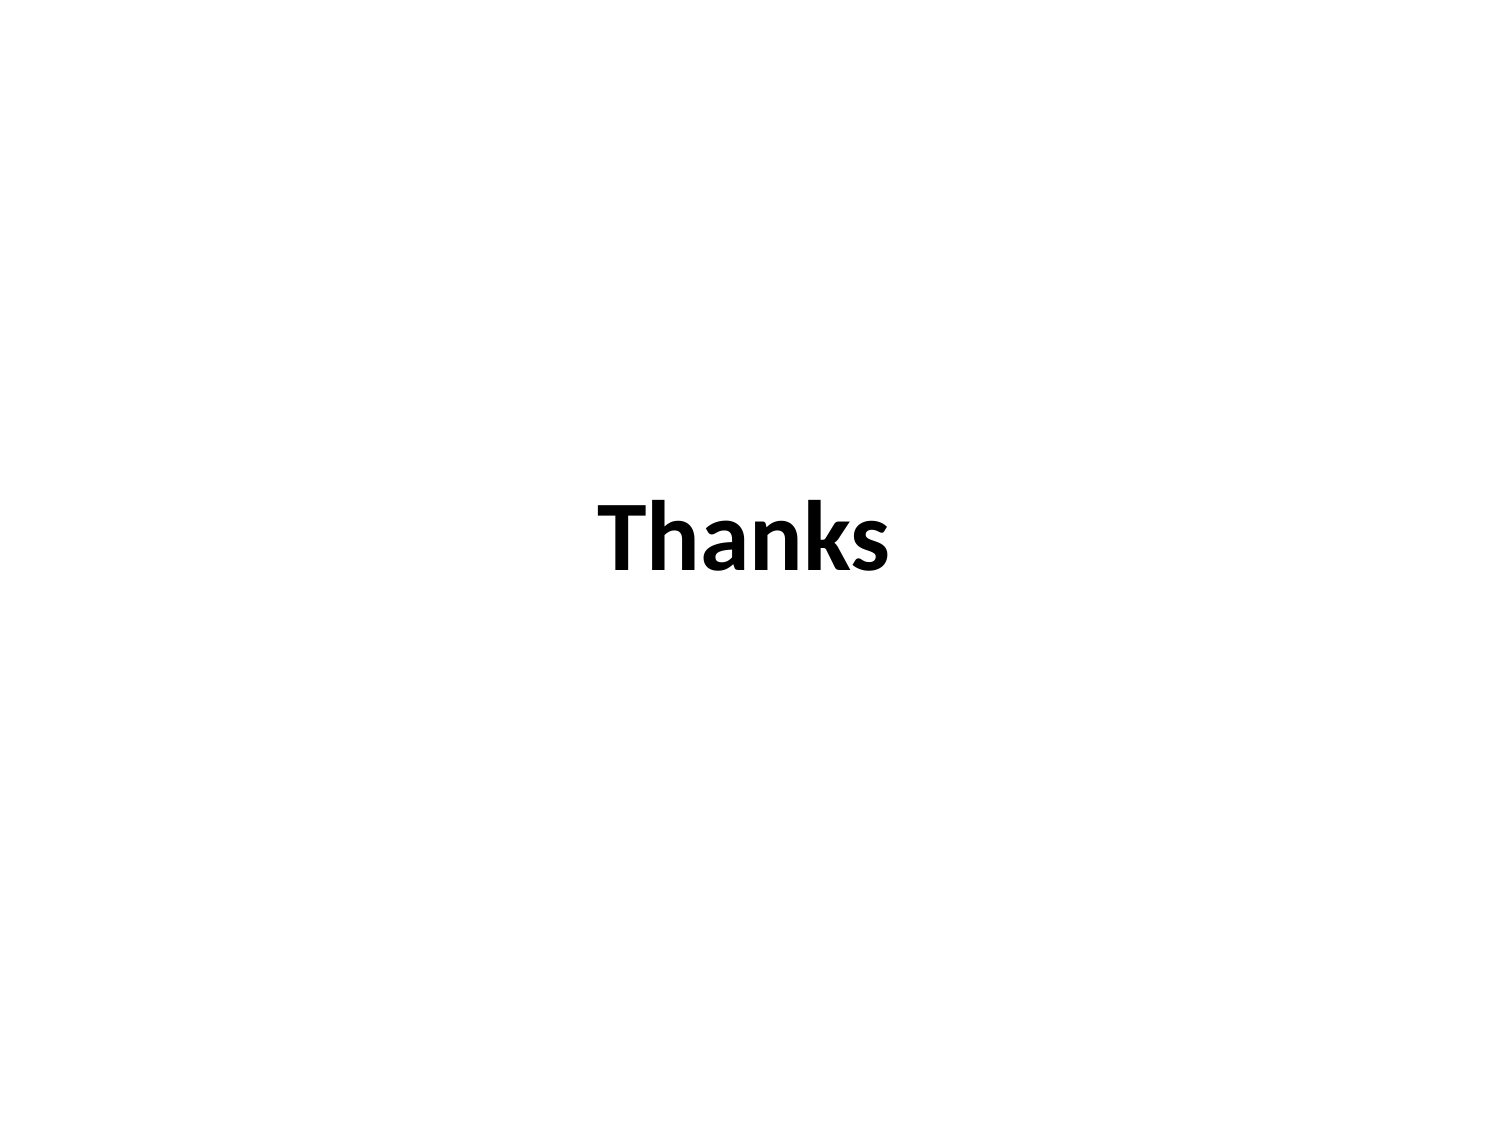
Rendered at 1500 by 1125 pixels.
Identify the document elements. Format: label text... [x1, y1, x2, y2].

text_box Thanks [14, 463, 1474, 598]
